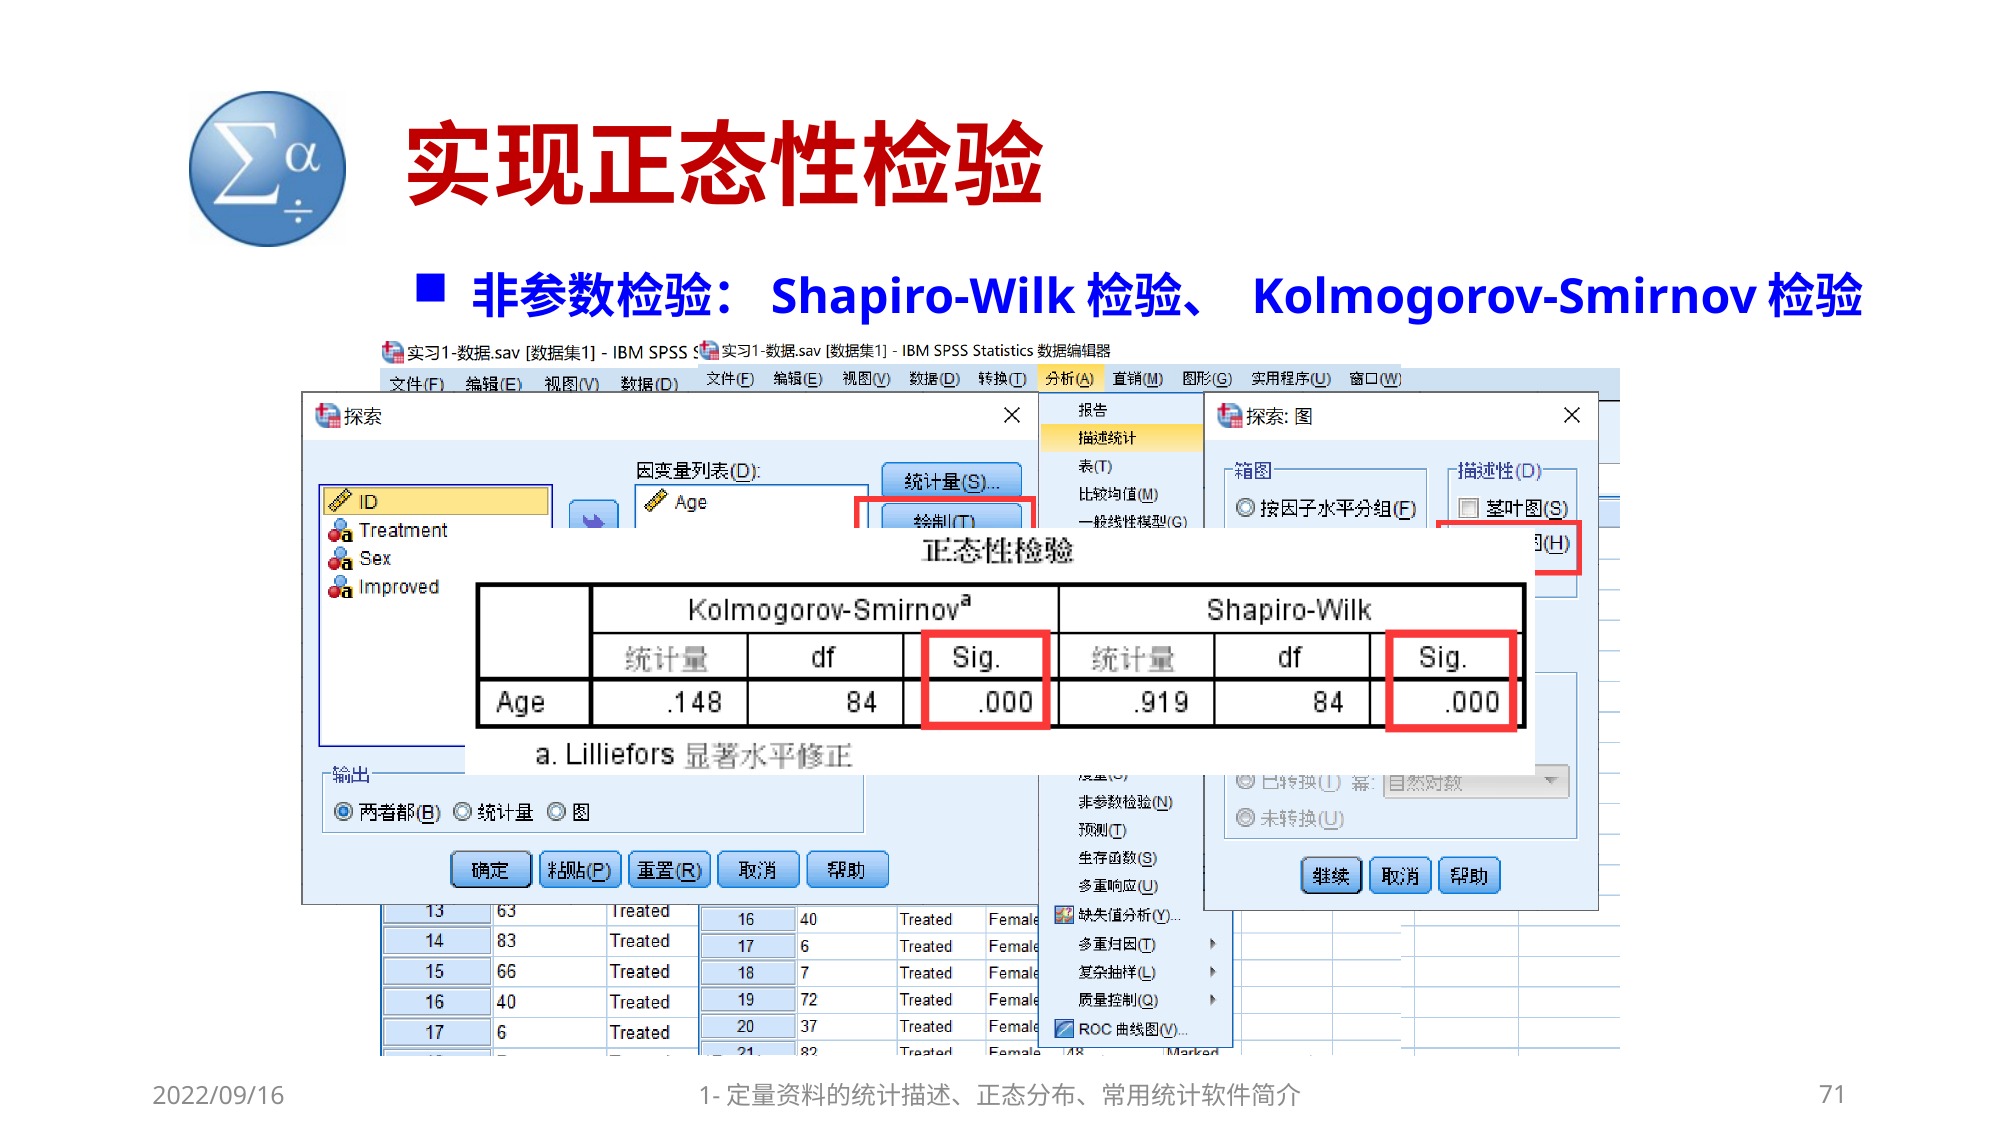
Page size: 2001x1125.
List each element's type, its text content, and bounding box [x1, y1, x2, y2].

text_box 非参数检验：Shapiro-Wilk检验、 Kolmogorov-Smirnov检验 [397, 228, 1940, 350]
footer 1-定量资料的统计描述、正态分布、常用统计软件简介 [644, 1065, 1356, 1125]
picture [379, 336, 1620, 1056]
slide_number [137, 1065, 588, 1125]
title 实现正态性检验 [137, 59, 1863, 278]
slide_number 71 [1412, 1065, 1863, 1125]
picture [465, 528, 1535, 775]
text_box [301, 391, 1599, 911]
picture [189, 91, 346, 247]
